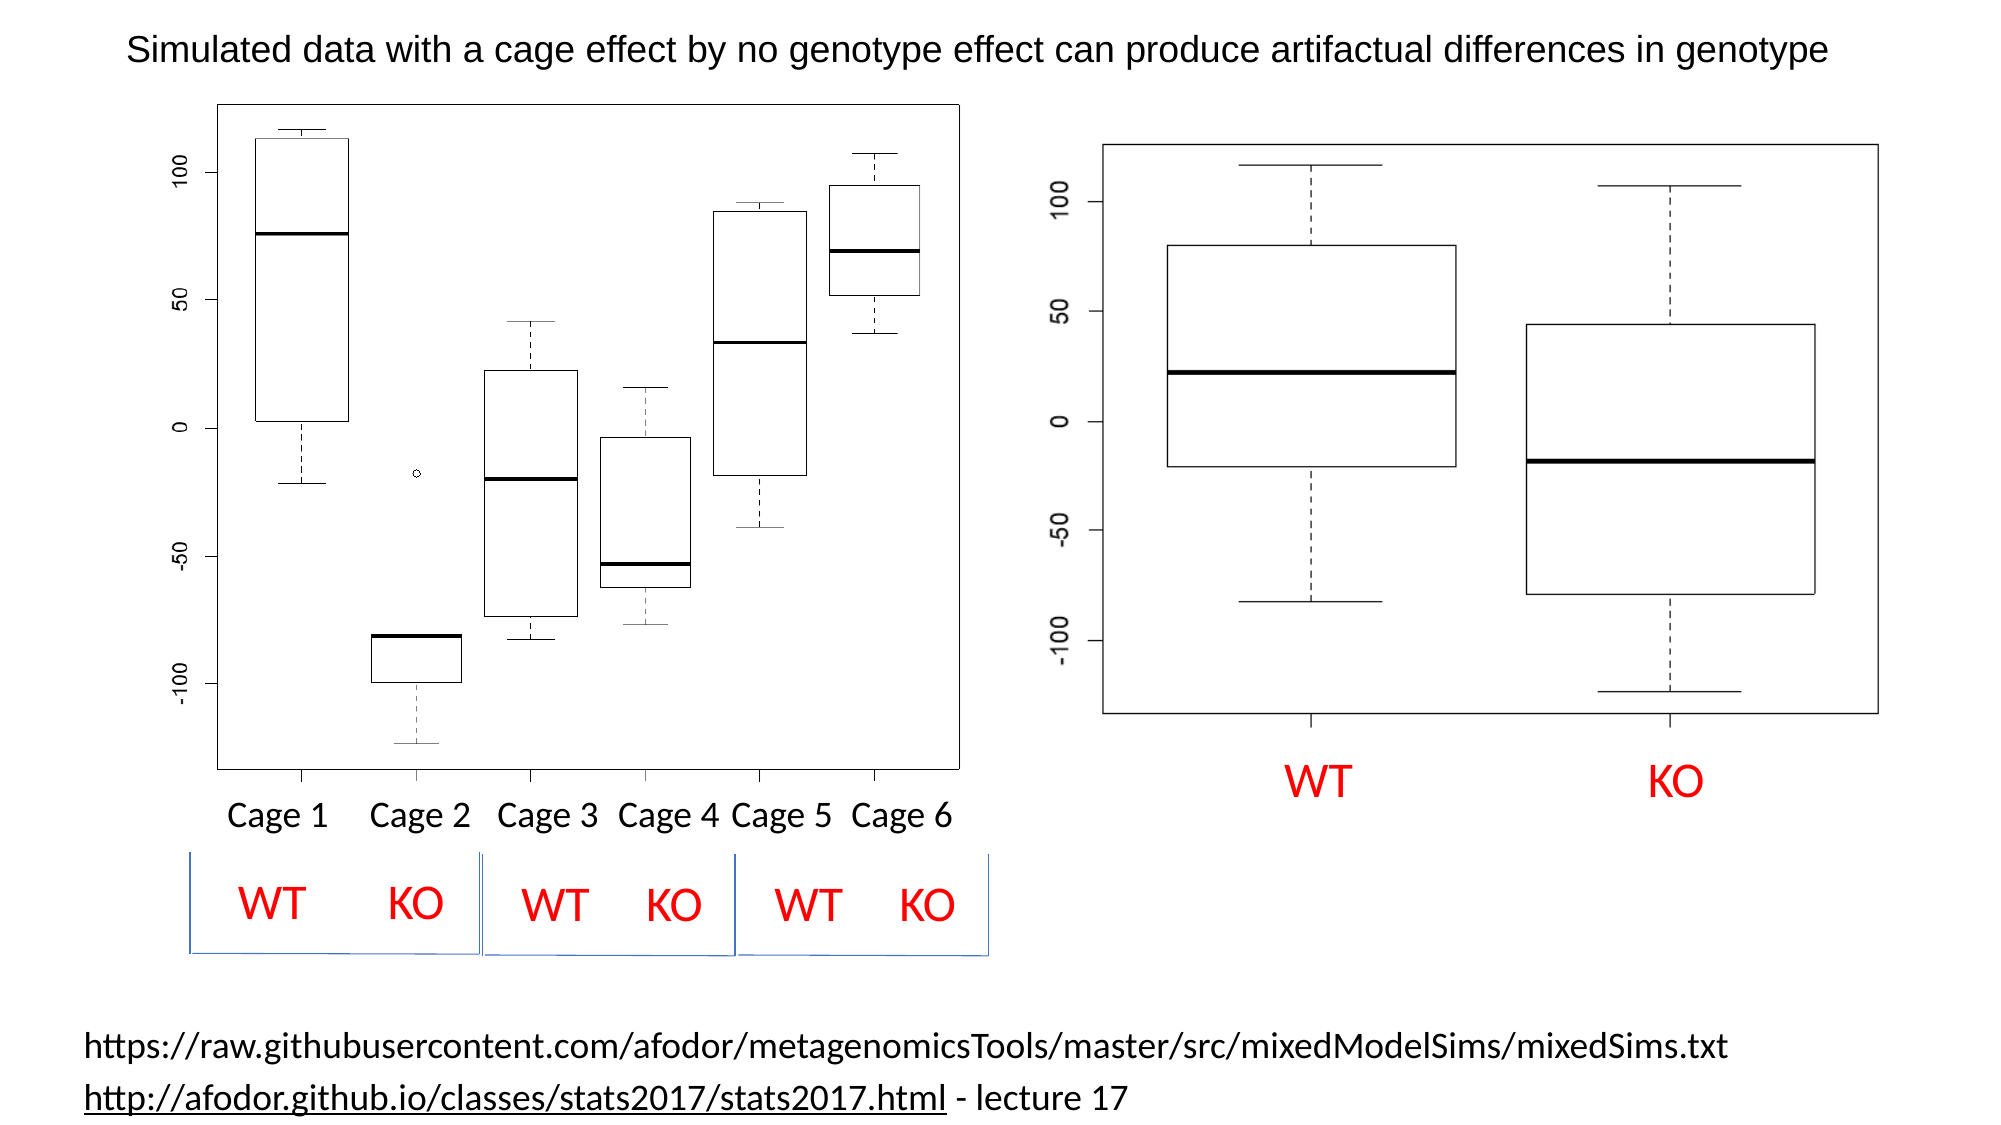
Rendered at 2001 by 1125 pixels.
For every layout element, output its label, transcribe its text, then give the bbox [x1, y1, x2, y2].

text_box Cage 1 [212, 787, 344, 843]
text_box http://afodor.github.io/classes/stats2017/stats2017.html - lecture 17 [68, 1074, 1153, 1125]
text_box Cage 3 [482, 787, 603, 843]
text_box Cage 5 [716, 787, 836, 843]
text_box Simulated data with a cage effect by no genotype effect can produce artifactual differences in genotype [111, 17, 1846, 78]
text_box Cage 4 [603, 787, 716, 843]
text_box Cage 2 [355, 787, 482, 843]
text_box WT KO [506, 864, 718, 939]
text_box WT KO [223, 862, 460, 938]
text_box Cage 6 [836, 787, 968, 843]
text_box WT KO [1269, 741, 1720, 815]
text_box https://raw.githubusercontent.com/afodor/metagenomicsTools/master/src/mixedModelSims/mixedSims.txt [68, 1013, 1945, 1074]
text_box WT KO [759, 864, 971, 939]
picture [154, 84, 974, 787]
picture [1027, 99, 1924, 741]
